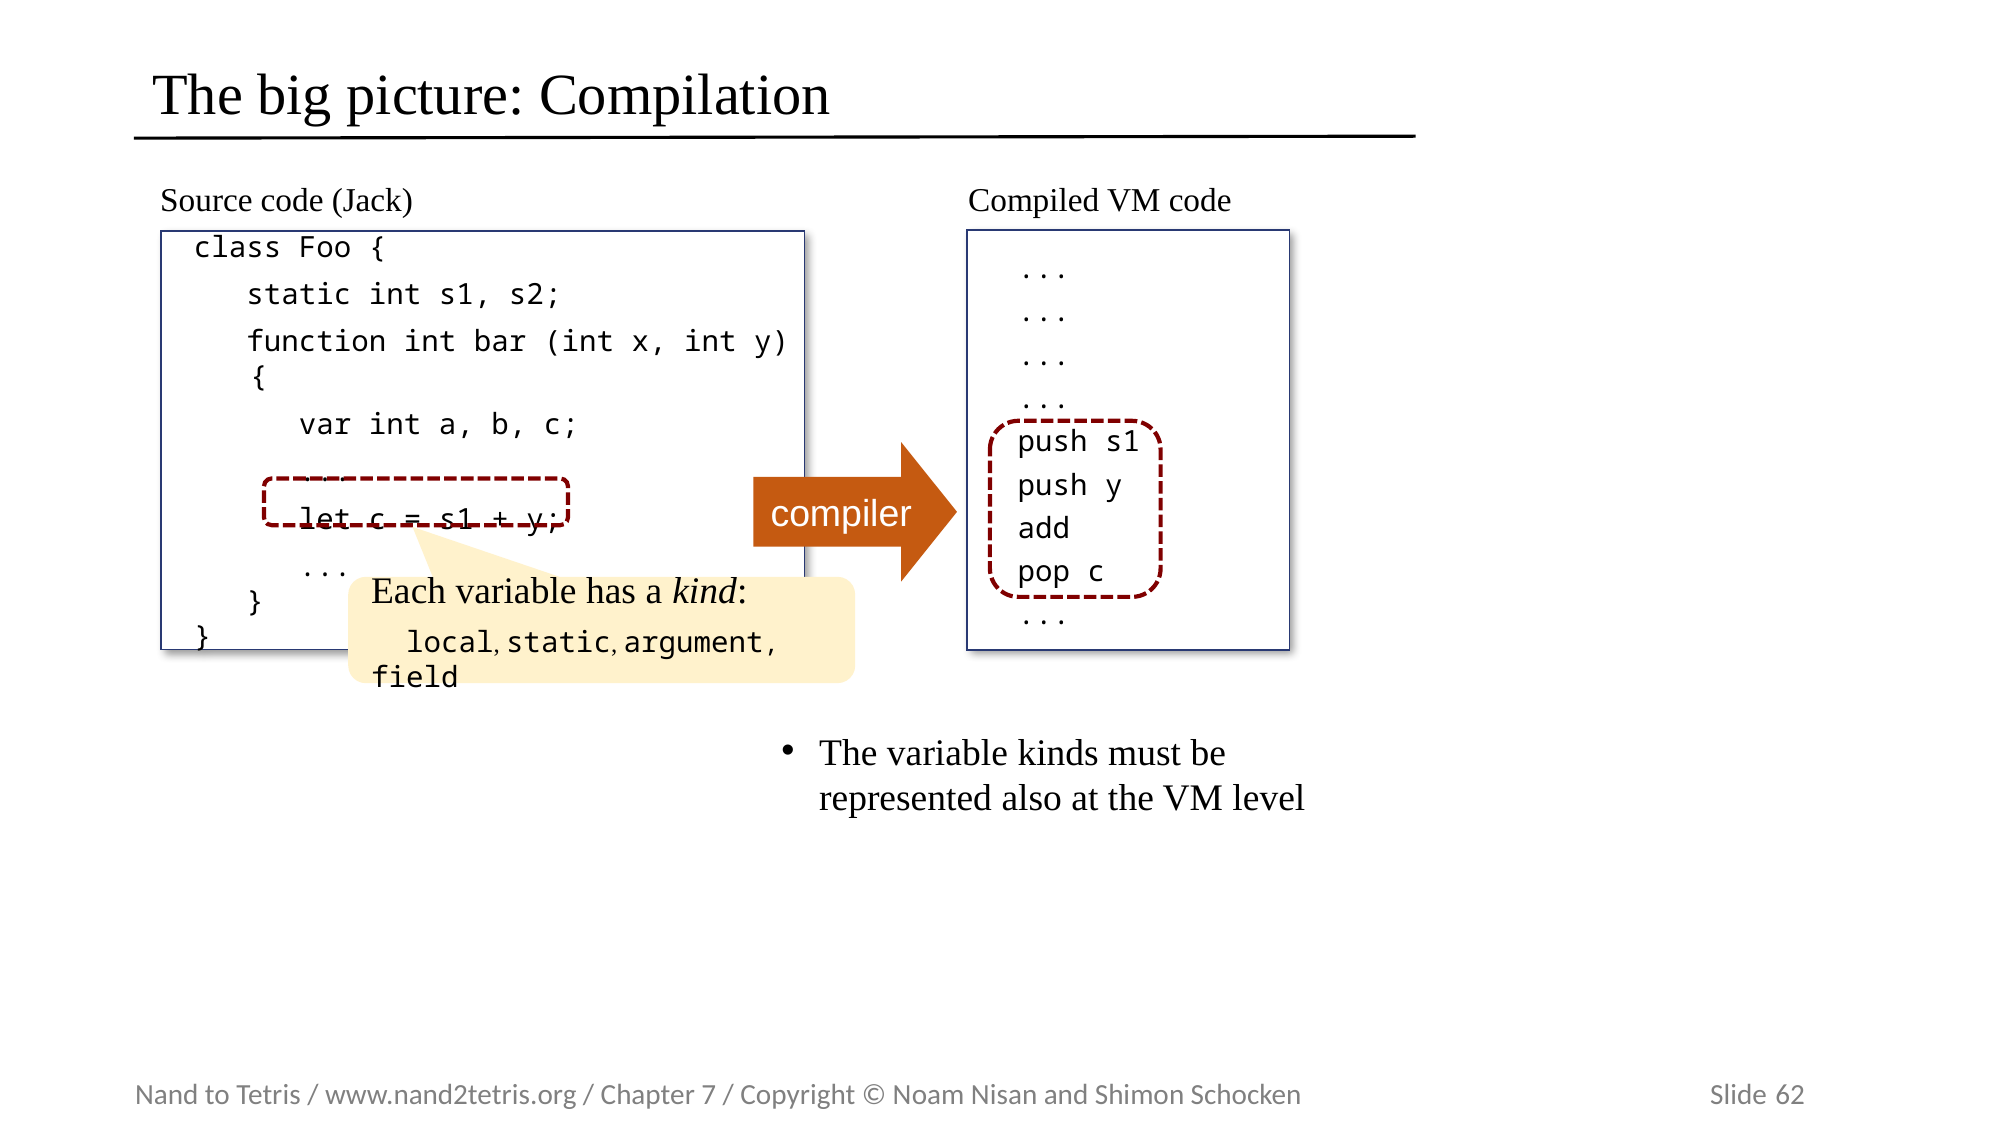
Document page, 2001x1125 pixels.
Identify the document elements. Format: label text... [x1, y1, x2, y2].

title The big picture: Compilation [137, 48, 1417, 144]
text_box ... ... ... ... push s1 push y add pop c ... [966, 229, 1290, 651]
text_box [263, 420, 1161, 597]
text_box [1001, 174, 1501, 237]
text_box Compiled VM code [968, 177, 1276, 218]
text_box Each variable has a kind: local, static, argument, field [347, 597, 856, 684]
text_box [160, 178, 805, 650]
text_box The variable kinds must be represented also at the VM level [752, 601, 1334, 930]
